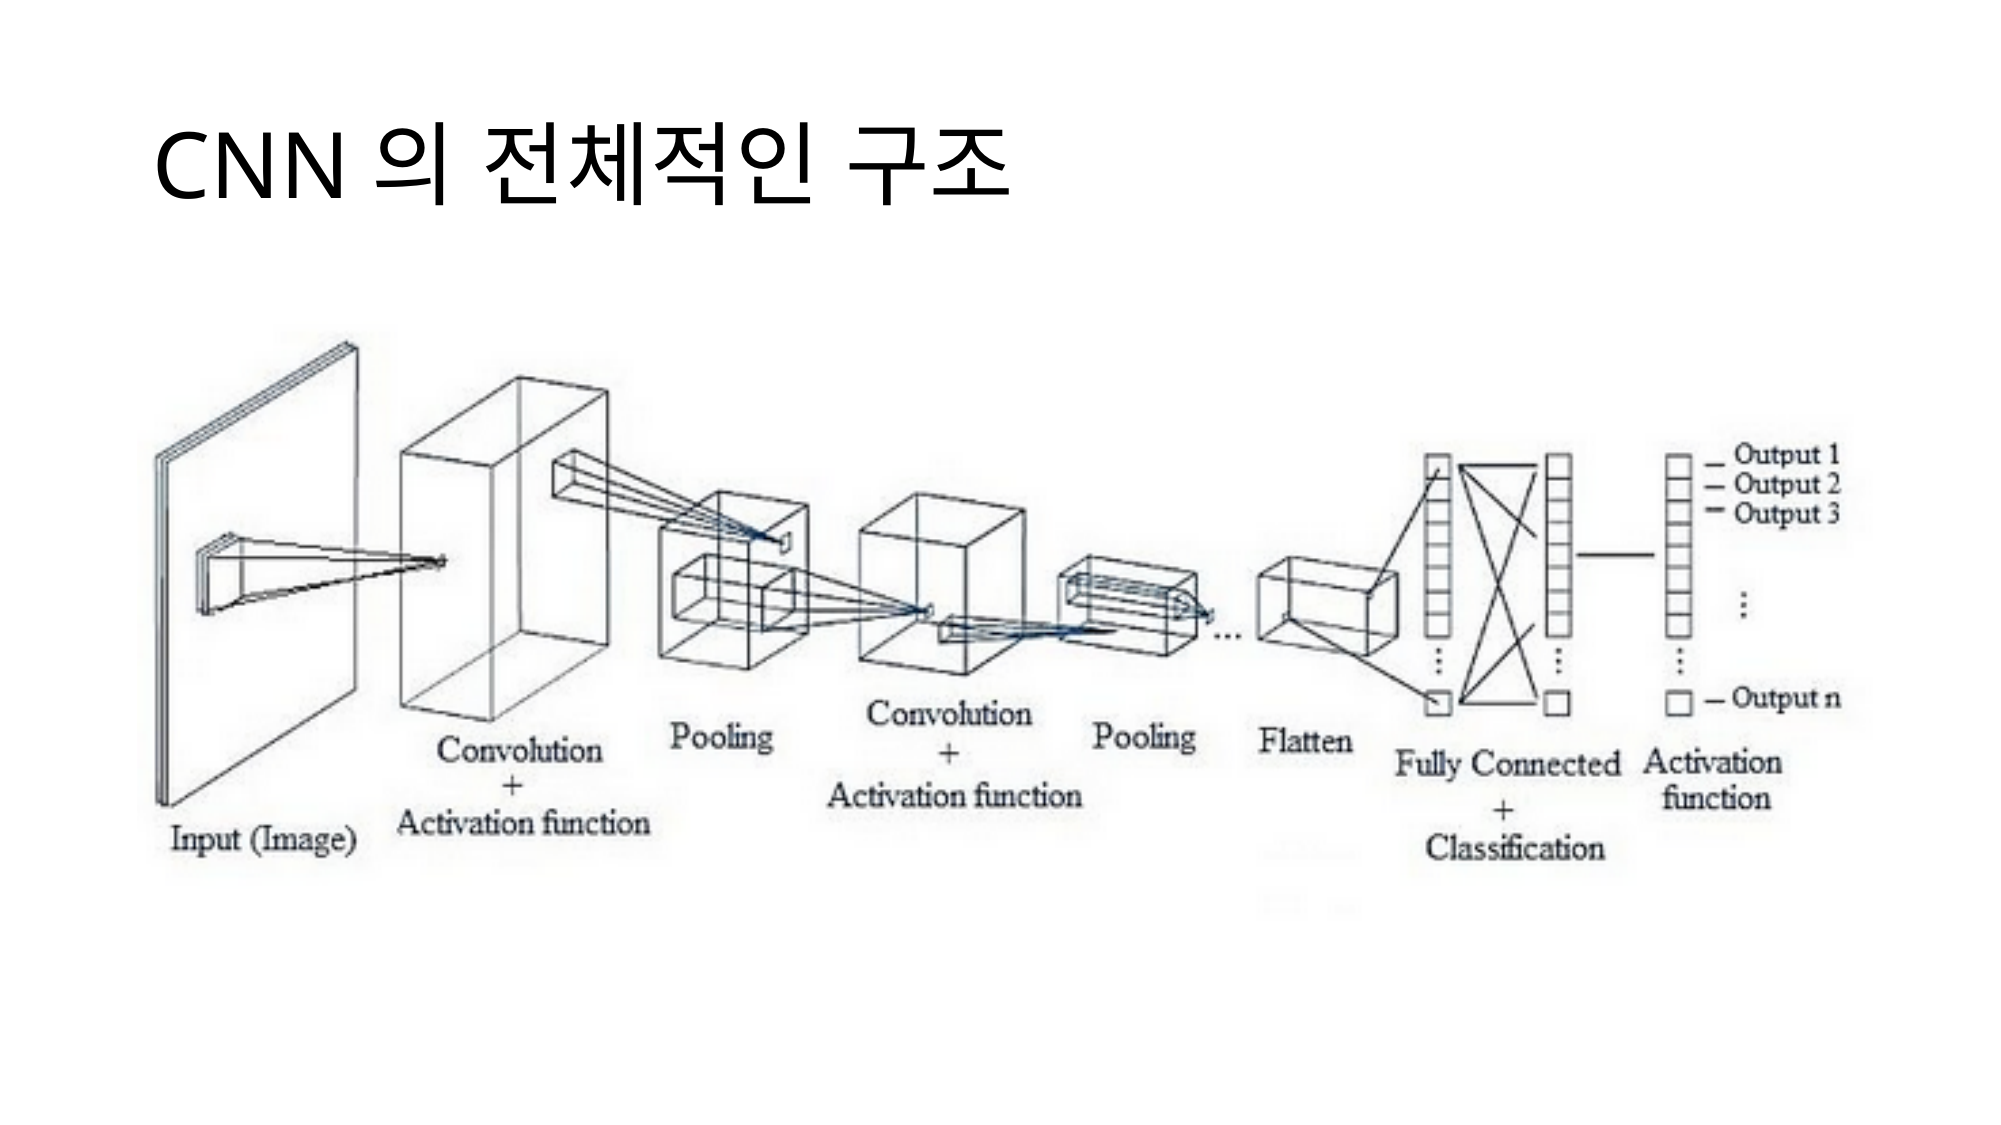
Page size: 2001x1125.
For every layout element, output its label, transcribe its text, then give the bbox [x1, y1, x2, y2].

picture [137, 299, 1875, 921]
title CNN의 전체적인 구조 [137, 59, 1863, 278]
